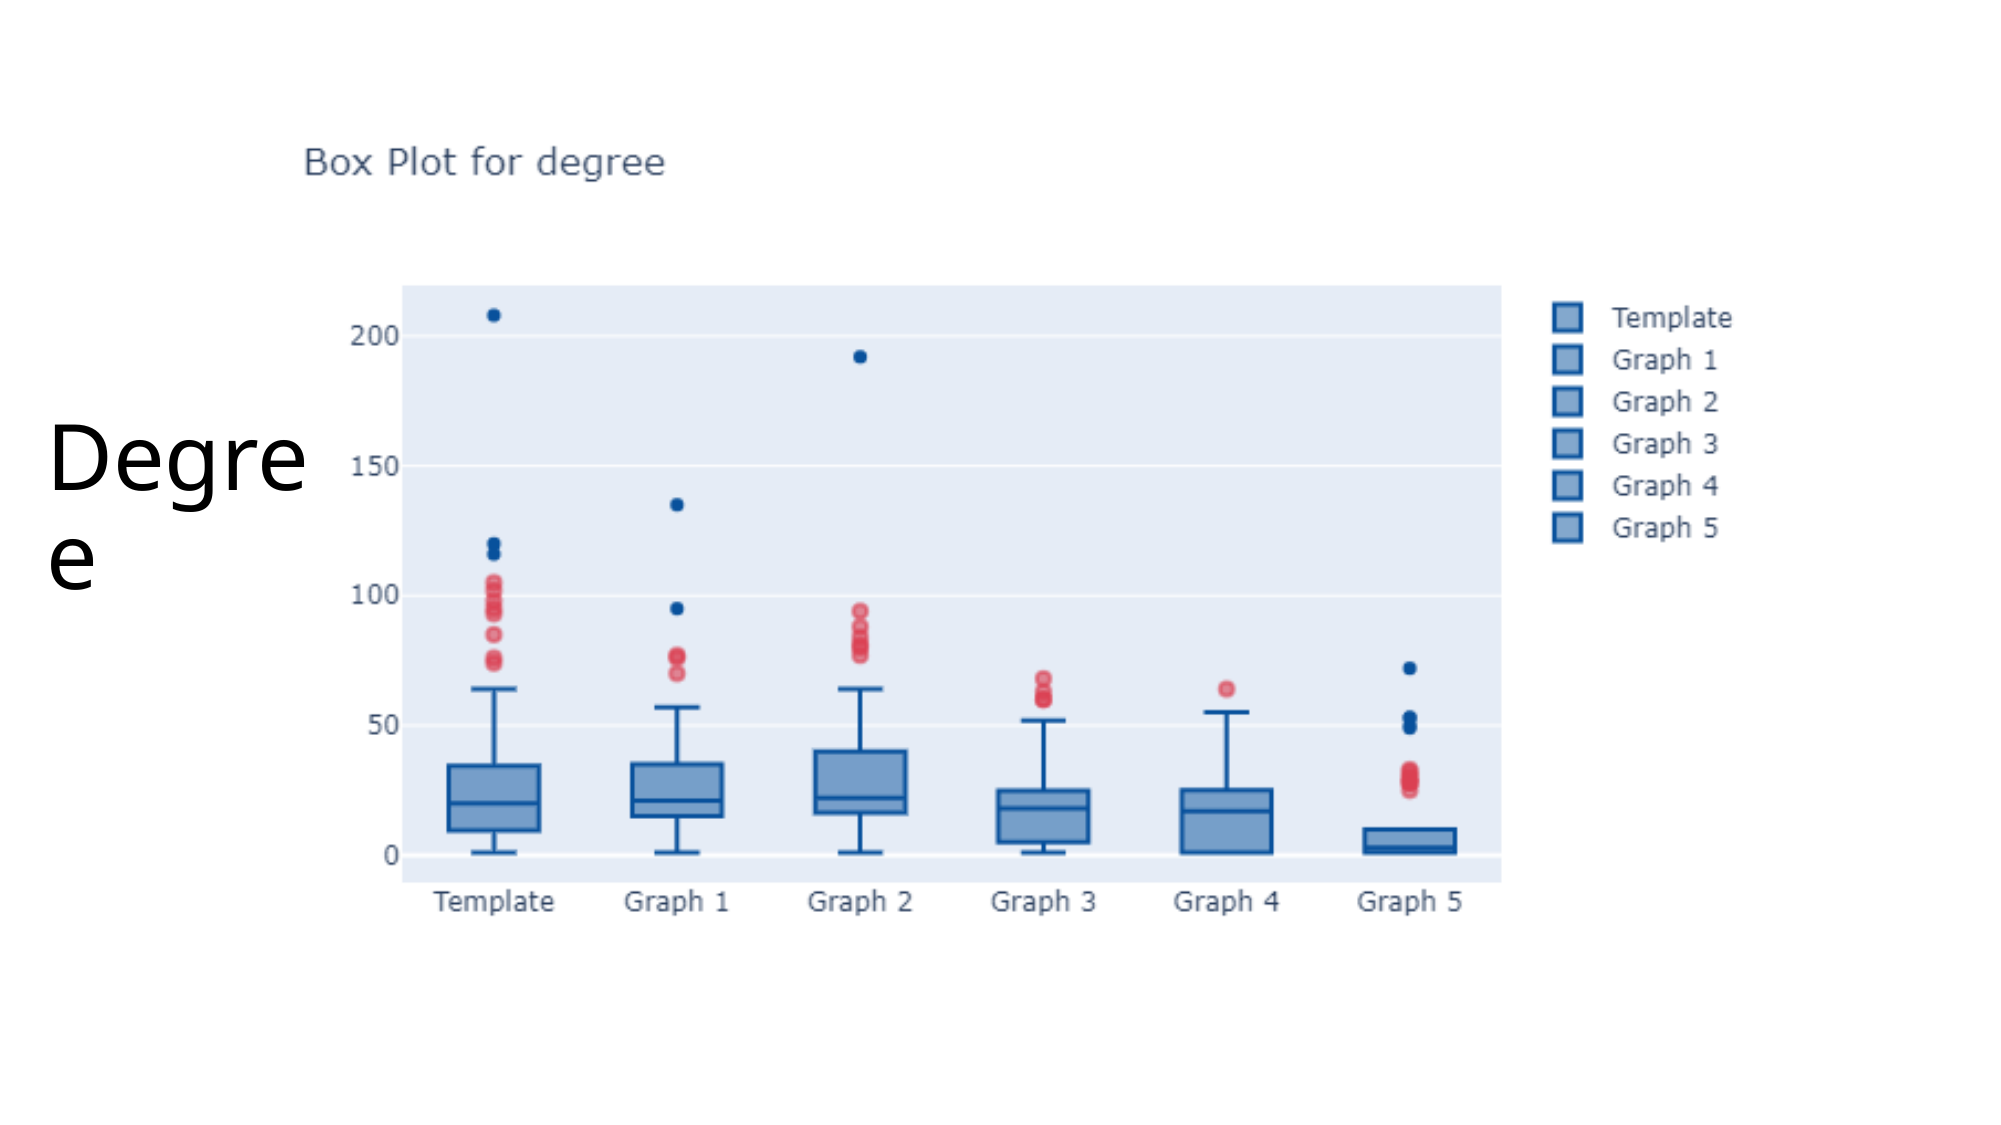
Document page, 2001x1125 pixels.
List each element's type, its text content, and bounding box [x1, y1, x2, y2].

picture [226, 65, 1774, 1060]
title Degree [31, 401, 226, 620]
